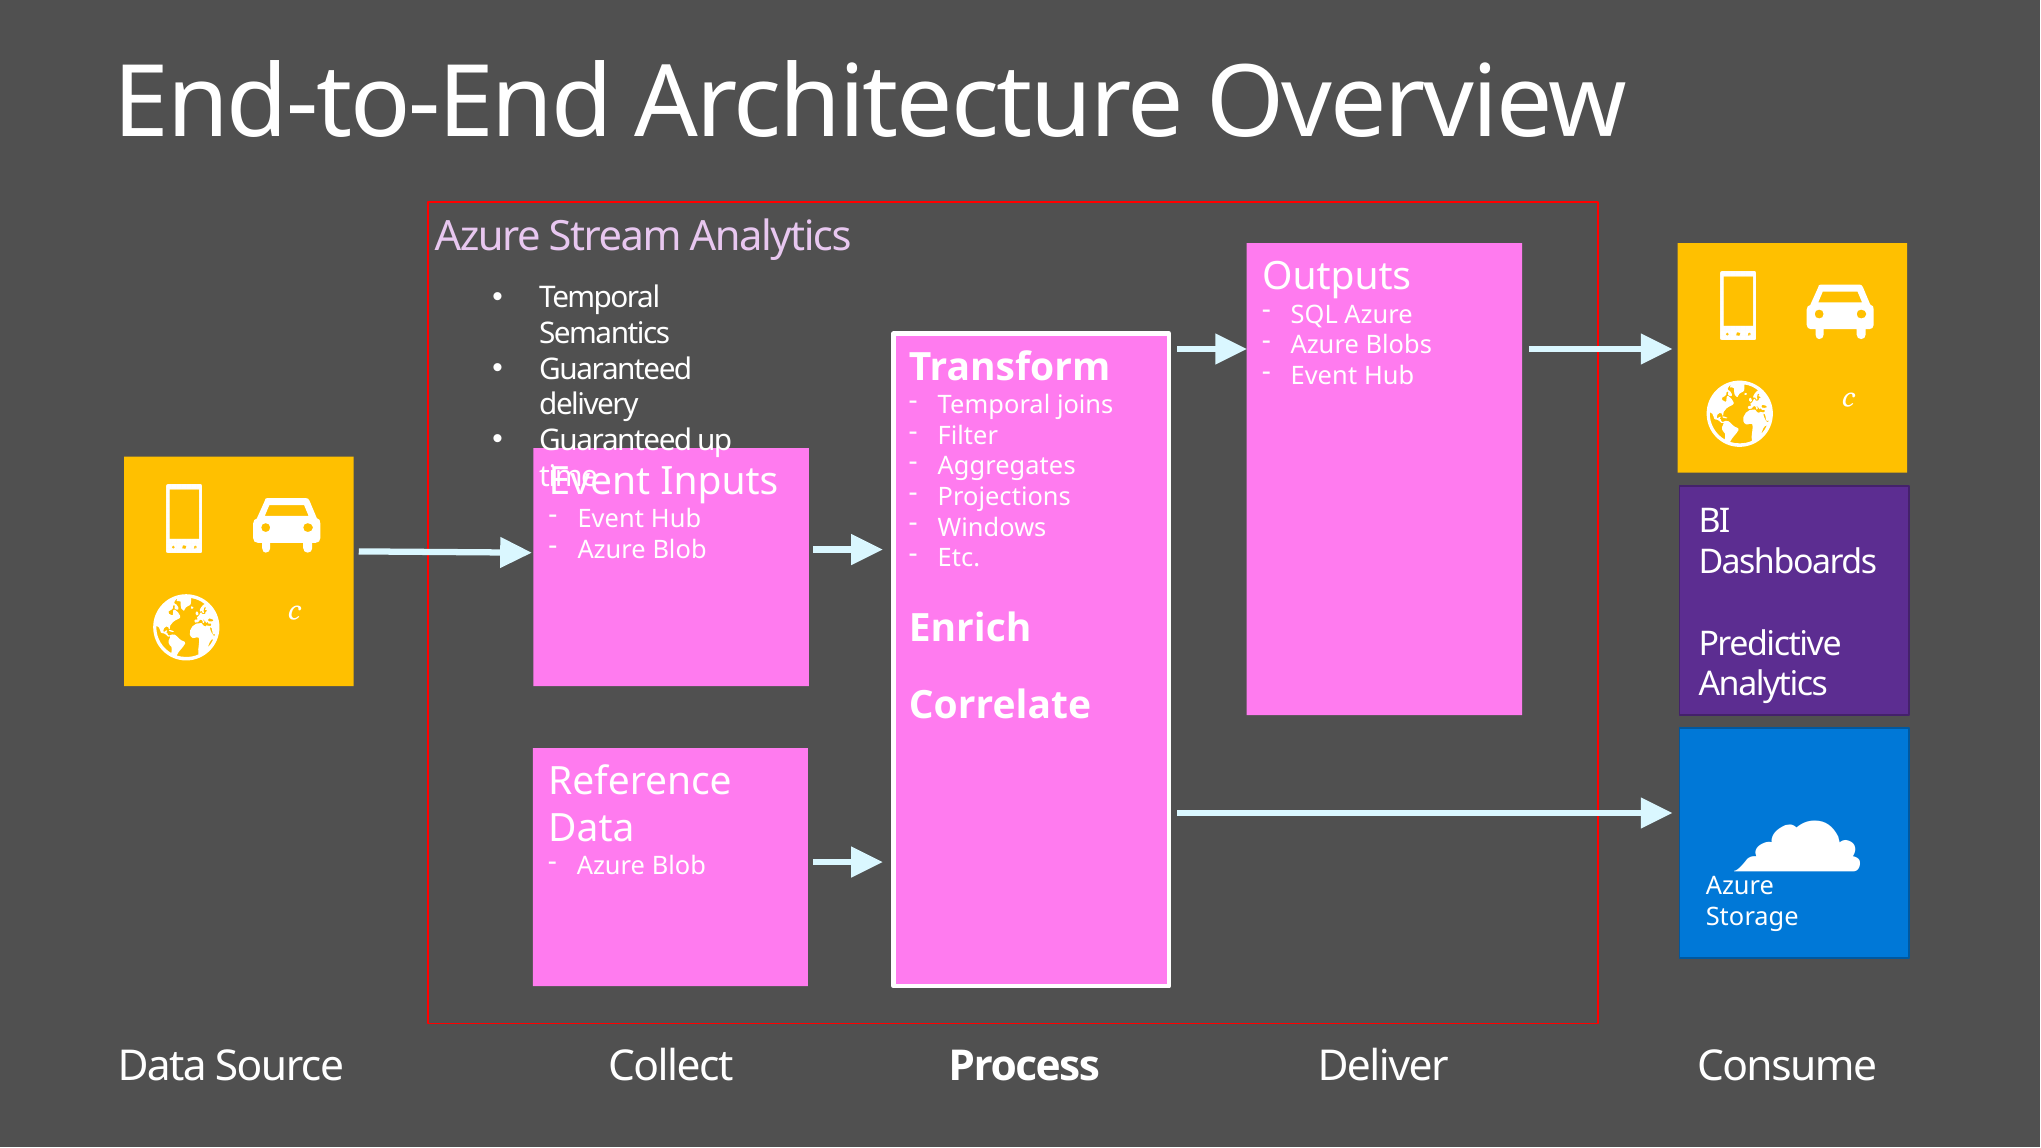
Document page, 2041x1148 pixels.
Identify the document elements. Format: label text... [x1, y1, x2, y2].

text_box Deliver [1317, 1037, 1449, 1089]
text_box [123, 456, 354, 687]
text_box Azure Stream Analytics [419, 201, 867, 267]
text_box Consume [1697, 1037, 1878, 1089]
text_box Event Inputs Event Hub Azure Blob [533, 447, 810, 687]
title End-to-End Architecture Overview [89, 35, 2041, 237]
text_box Reference Data Azure Blob [532, 747, 809, 987]
text_box Data Source [117, 1037, 344, 1089]
text_box [427, 237, 1599, 1024]
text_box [1677, 242, 1908, 473]
text_box Temporal Semantics Guaranteed delivery Guaranteed up time [492, 278, 785, 528]
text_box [1679, 728, 1910, 958]
text_box Transform Temporal joins Filter Aggregates Projections Windows Etc. Enrich Correlate [893, 333, 1170, 987]
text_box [1679, 485, 1910, 716]
text_box Collect [608, 1037, 734, 1089]
text_box Outputs SQL Azure Azure Blobs Event Hub [1246, 242, 1523, 716]
text_box Process [948, 1037, 1100, 1089]
